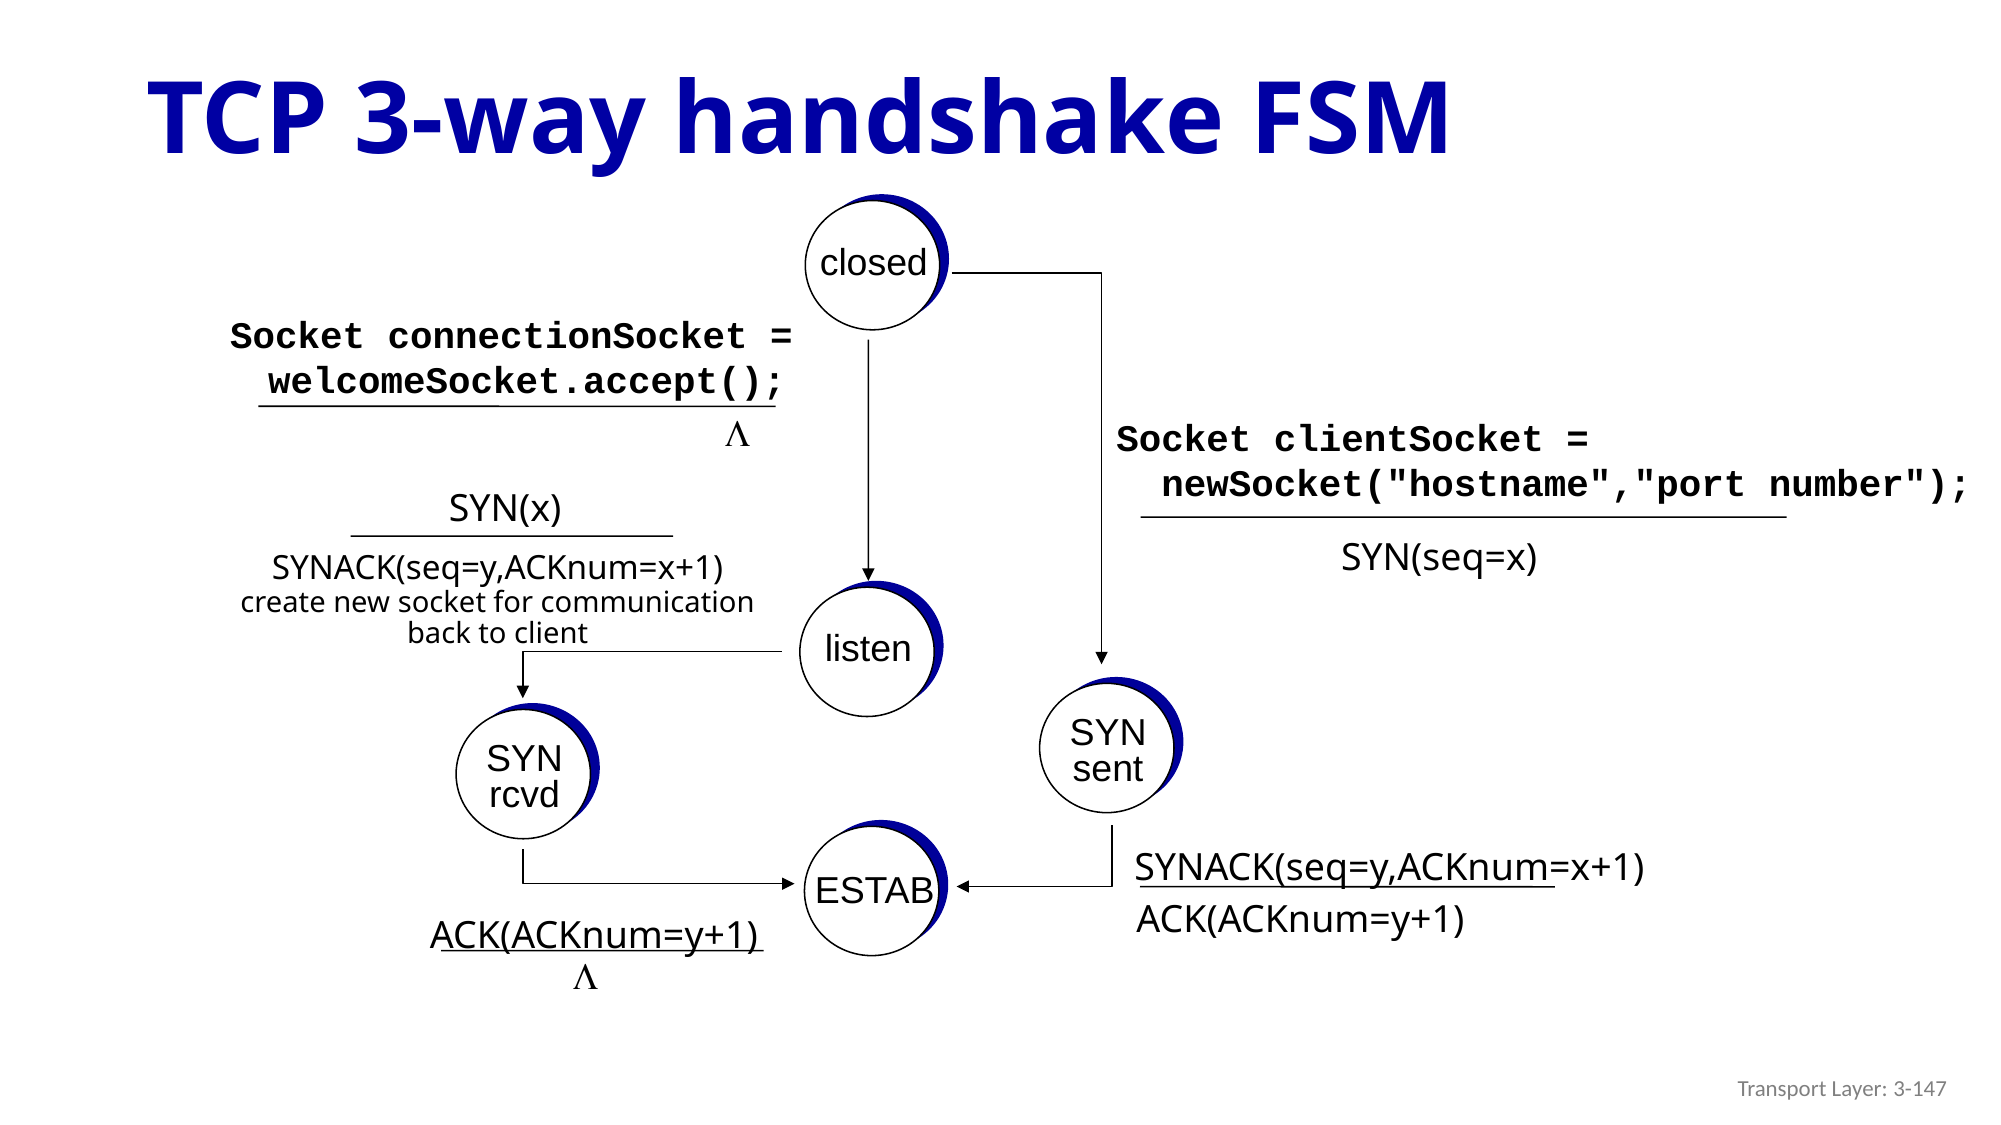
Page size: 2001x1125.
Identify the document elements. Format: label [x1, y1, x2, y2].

text_box [956, 825, 1113, 893]
title [131, 47, 2000, 195]
slide_number [1512, 1056, 1963, 1117]
text_box [456, 703, 600, 839]
text_box [215, 194, 949, 717]
text_box [1039, 676, 1664, 978]
text_box [951, 273, 2000, 665]
text_box [215, 476, 782, 699]
text_box [799, 819, 950, 956]
text_box [412, 848, 795, 1006]
text_box [1326, 525, 1553, 586]
